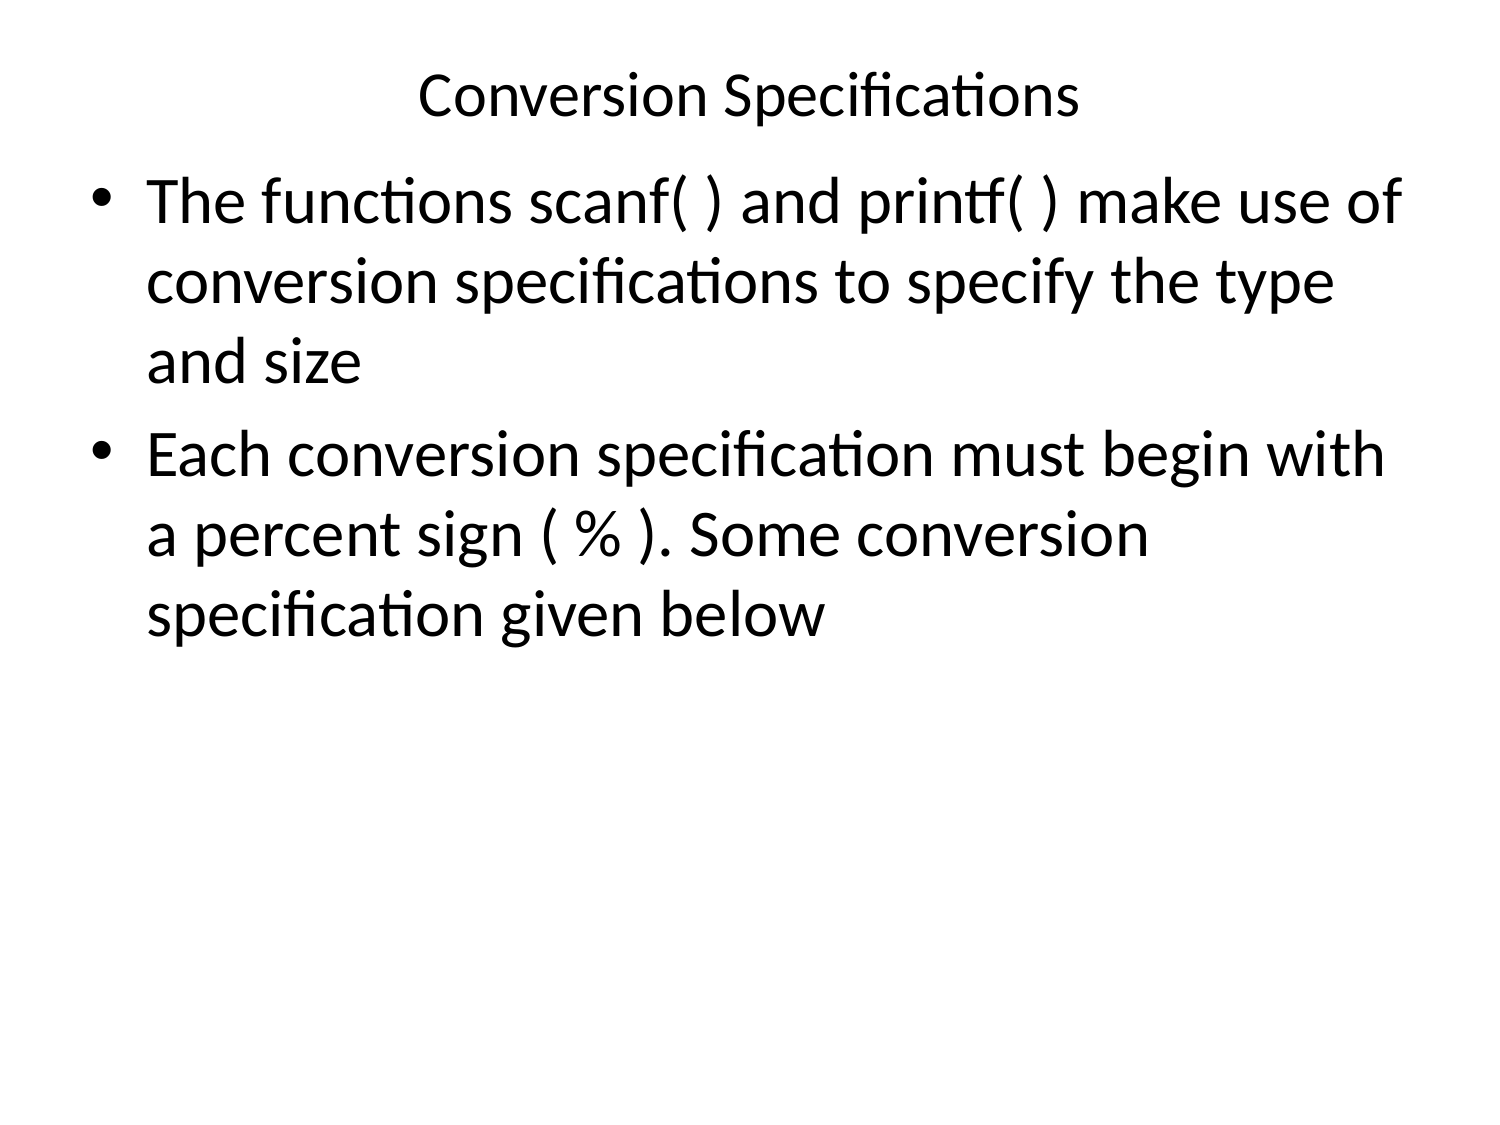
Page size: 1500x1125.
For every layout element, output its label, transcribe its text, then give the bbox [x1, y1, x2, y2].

list The functions scanf( ) and printf( ) make use of conversion specifications to specify the type and size Each conversion specification must begin with a percent sign ( % ). Some conversion specification given below [75, 149, 1425, 1005]
title Conversion Specifications [75, 45, 1425, 138]
